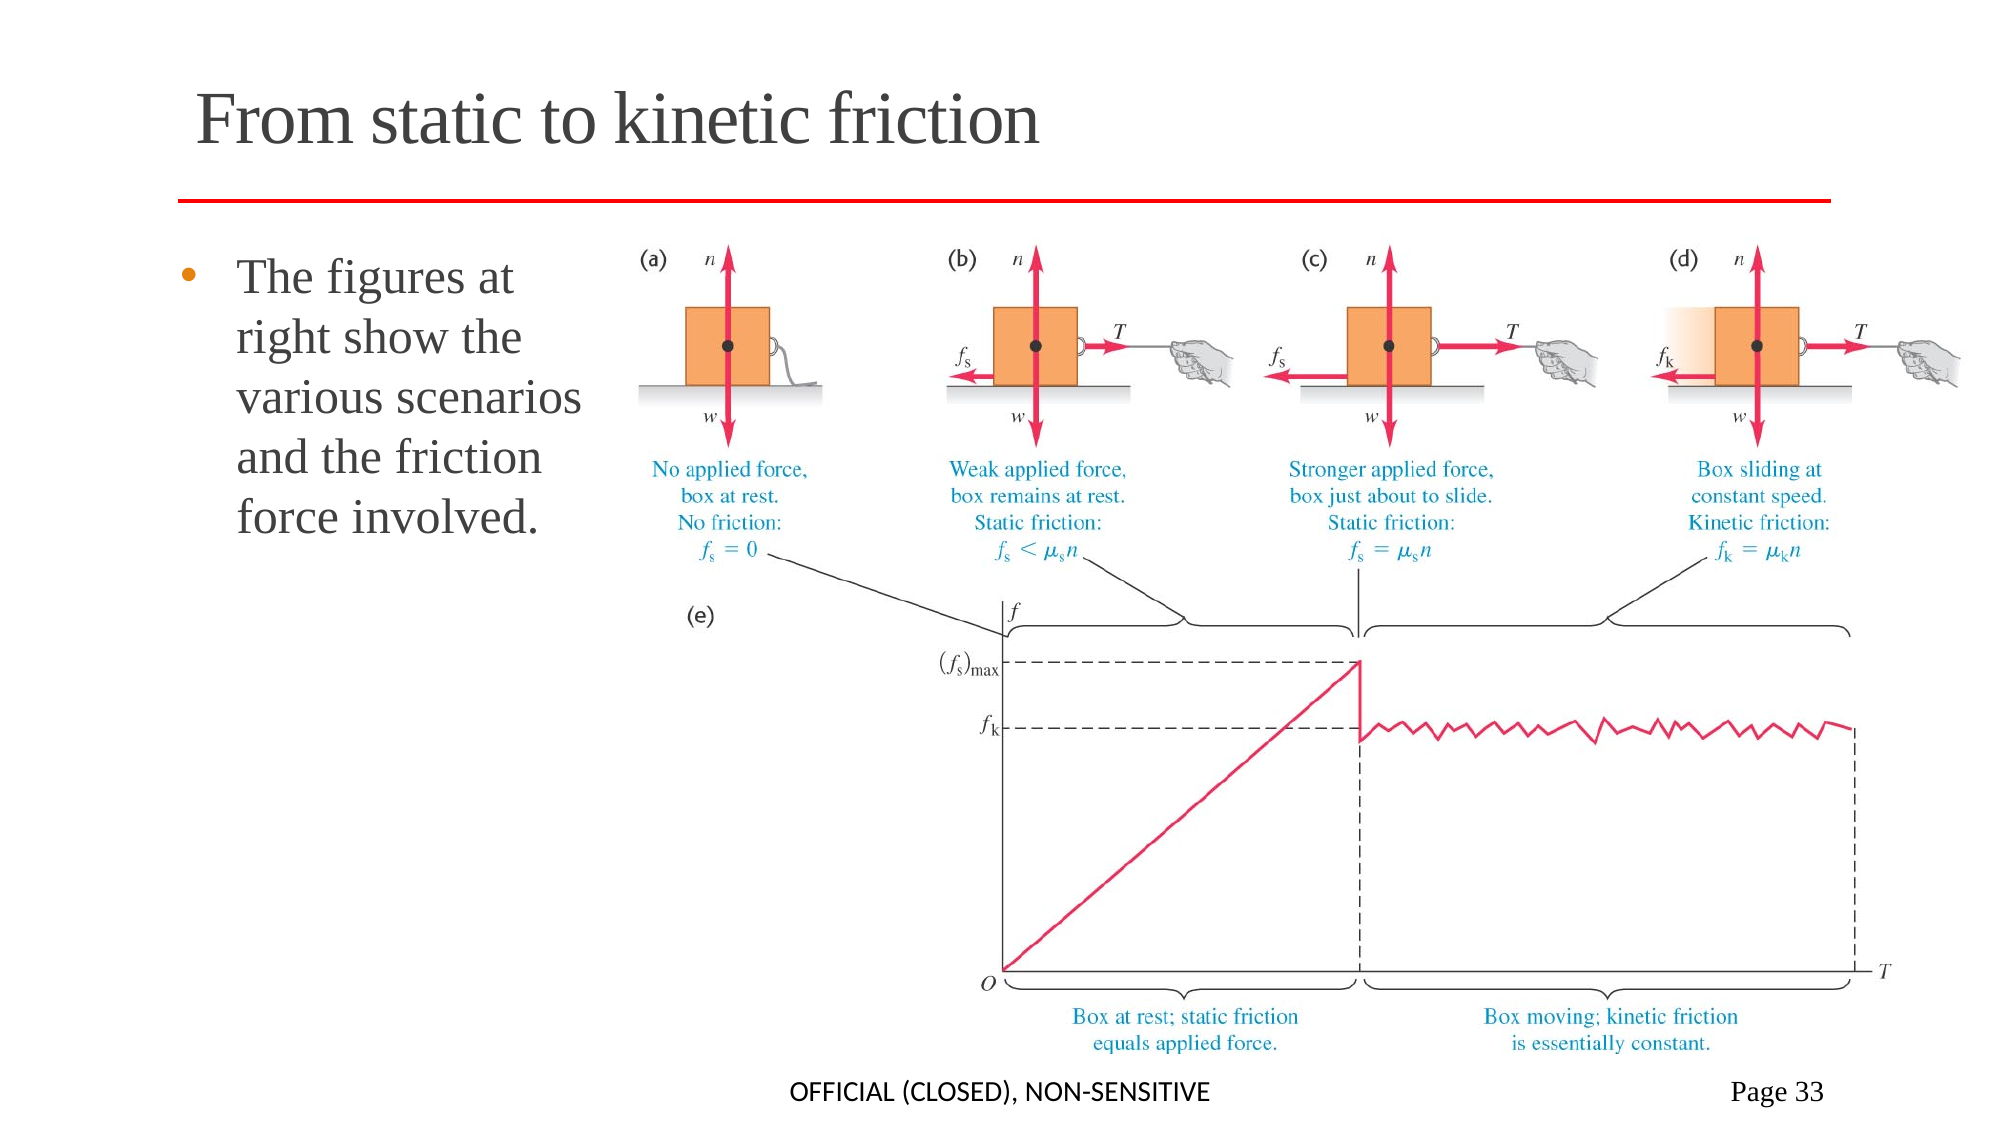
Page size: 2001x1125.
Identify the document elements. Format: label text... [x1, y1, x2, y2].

picture [630, 235, 1969, 1055]
slide_number Page 33 [1624, 1063, 1840, 1120]
title From static to kinetic friction [180, 47, 1830, 195]
list The figures at right show the various scenarios and the friction force involved. [180, 236, 605, 1004]
footer Official (Closed), Non-sensitive [604, 1059, 1396, 1120]
